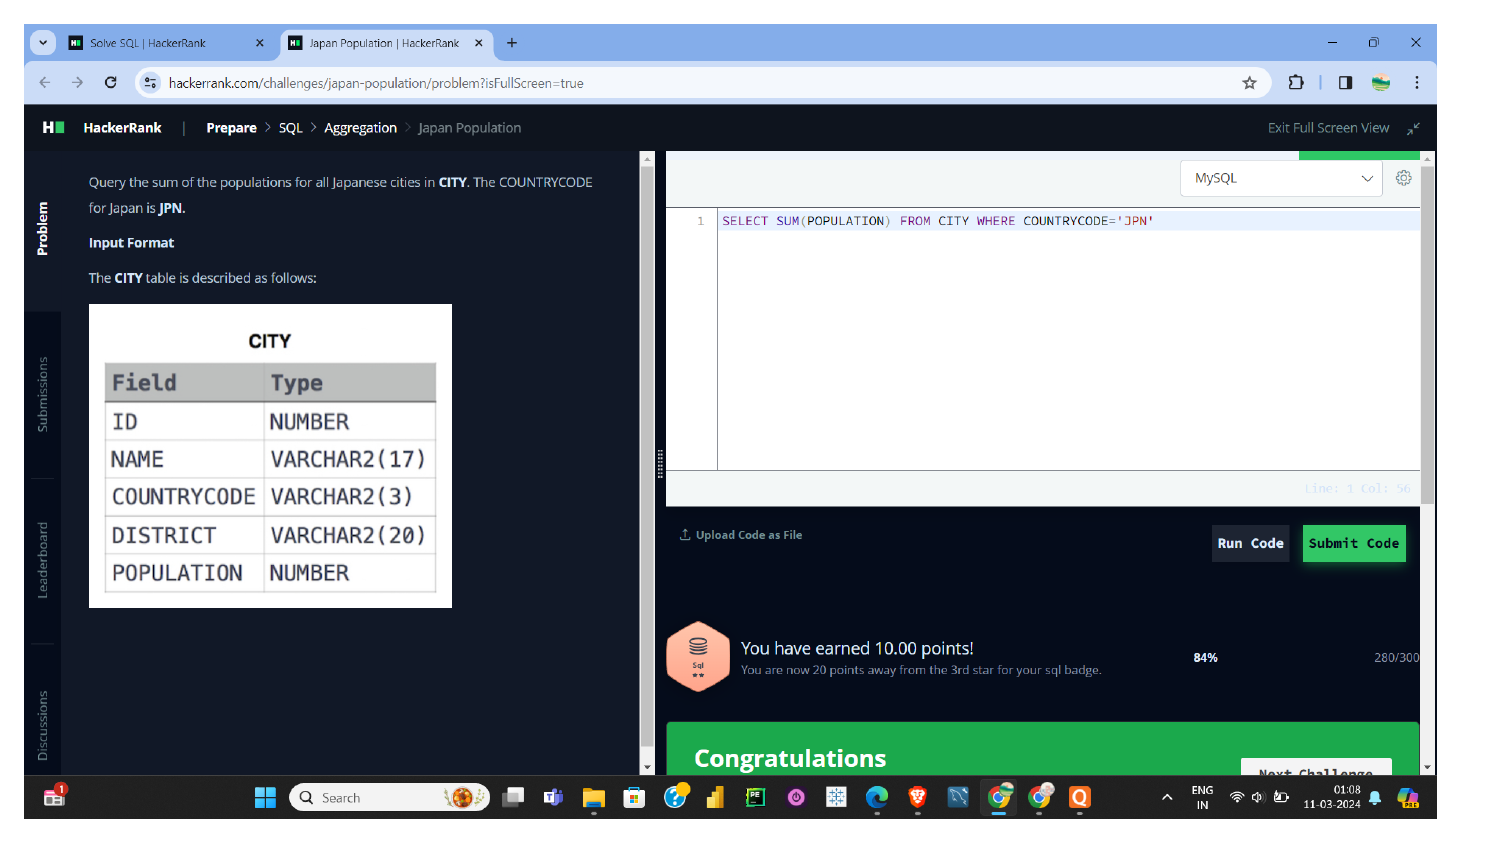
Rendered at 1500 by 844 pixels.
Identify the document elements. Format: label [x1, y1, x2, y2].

picture [24, 24, 1437, 819]
